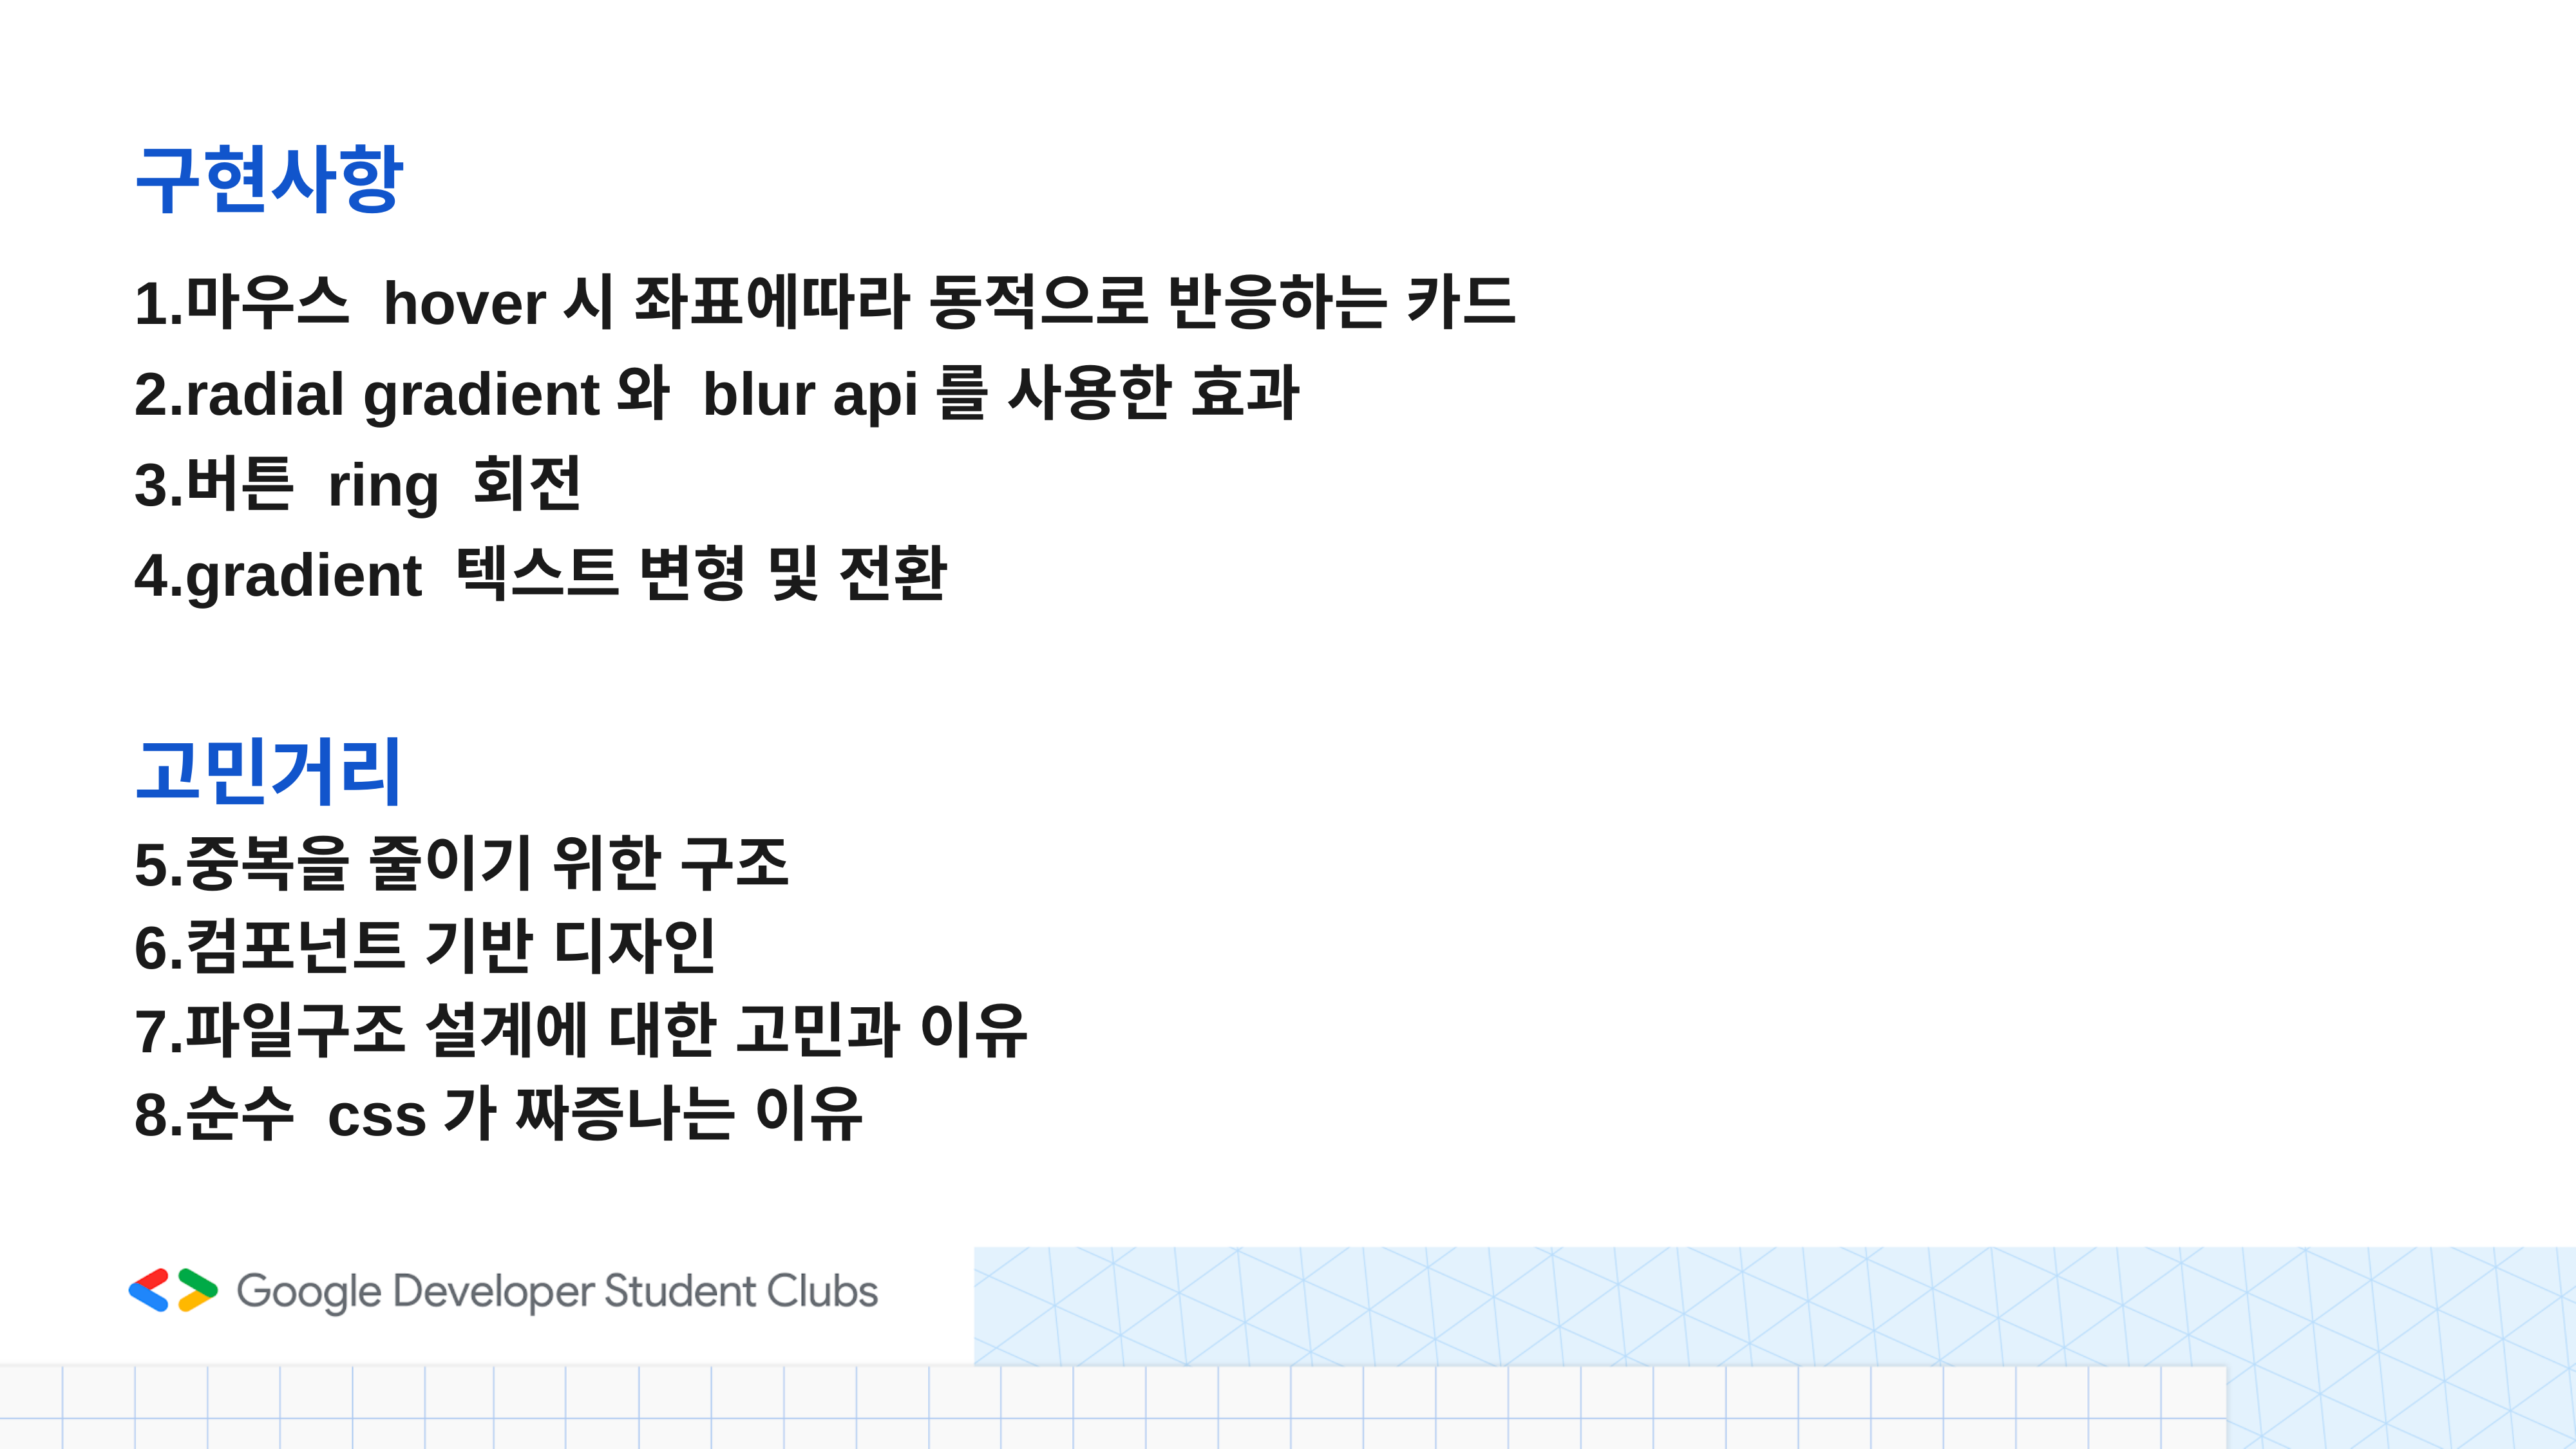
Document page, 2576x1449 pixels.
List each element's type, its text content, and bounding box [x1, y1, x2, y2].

picture [0, 0, 2576, 1449]
list 구현사항 마우스 hover시 좌표에따라 동적으로 반응하는 카드 radial gradient와 blur api를 사용한 효과 버튼 ring 회전 gradient 텍스트 변형 및 전환 고민거리 중복을 줄이기 위한 구조 컴포넌트 기반 디자인 파일구조 설계에 대한 고민과 이유 순수 css가 짜증나는 이유 [125, 123, 2496, 1158]
